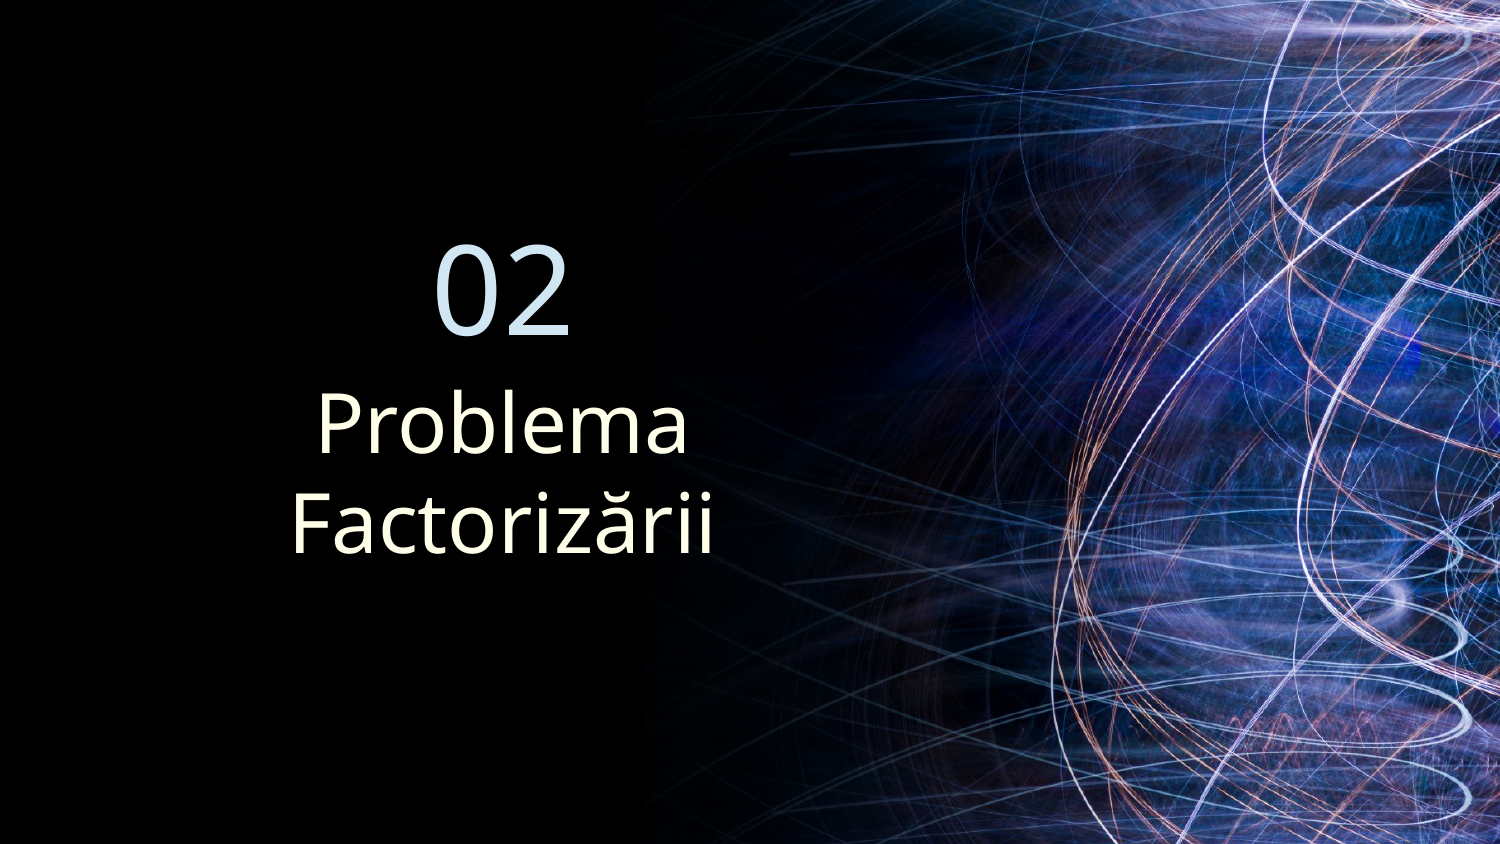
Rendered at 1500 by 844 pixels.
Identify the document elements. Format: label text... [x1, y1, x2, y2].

picture [529, 0, 1500, 844]
title Problema Factorizării [180, 347, 826, 585]
title 02 [367, 210, 639, 361]
